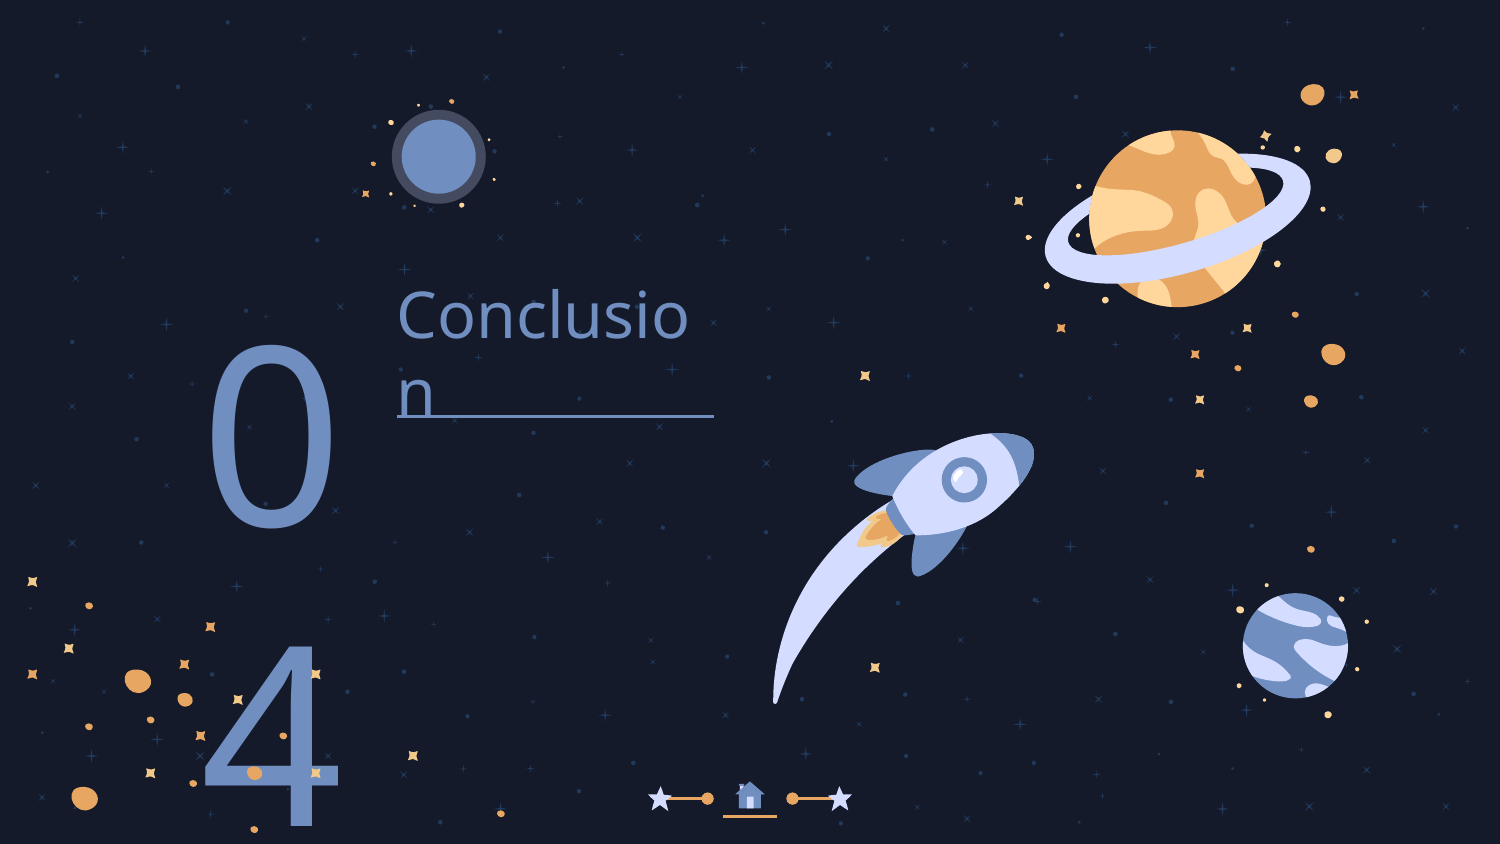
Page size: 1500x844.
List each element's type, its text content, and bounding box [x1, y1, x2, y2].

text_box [1235, 545, 1370, 719]
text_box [792, 785, 853, 812]
title Conclusion [381, 307, 738, 395]
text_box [772, 432, 1040, 705]
title 04 [116, 261, 359, 532]
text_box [27, 576, 507, 834]
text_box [1013, 83, 1359, 479]
text_box [860, 371, 870, 381]
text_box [647, 785, 708, 812]
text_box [361, 98, 496, 208]
text_box [639, 780, 708, 817]
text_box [722, 781, 778, 817]
text_box [792, 780, 861, 817]
